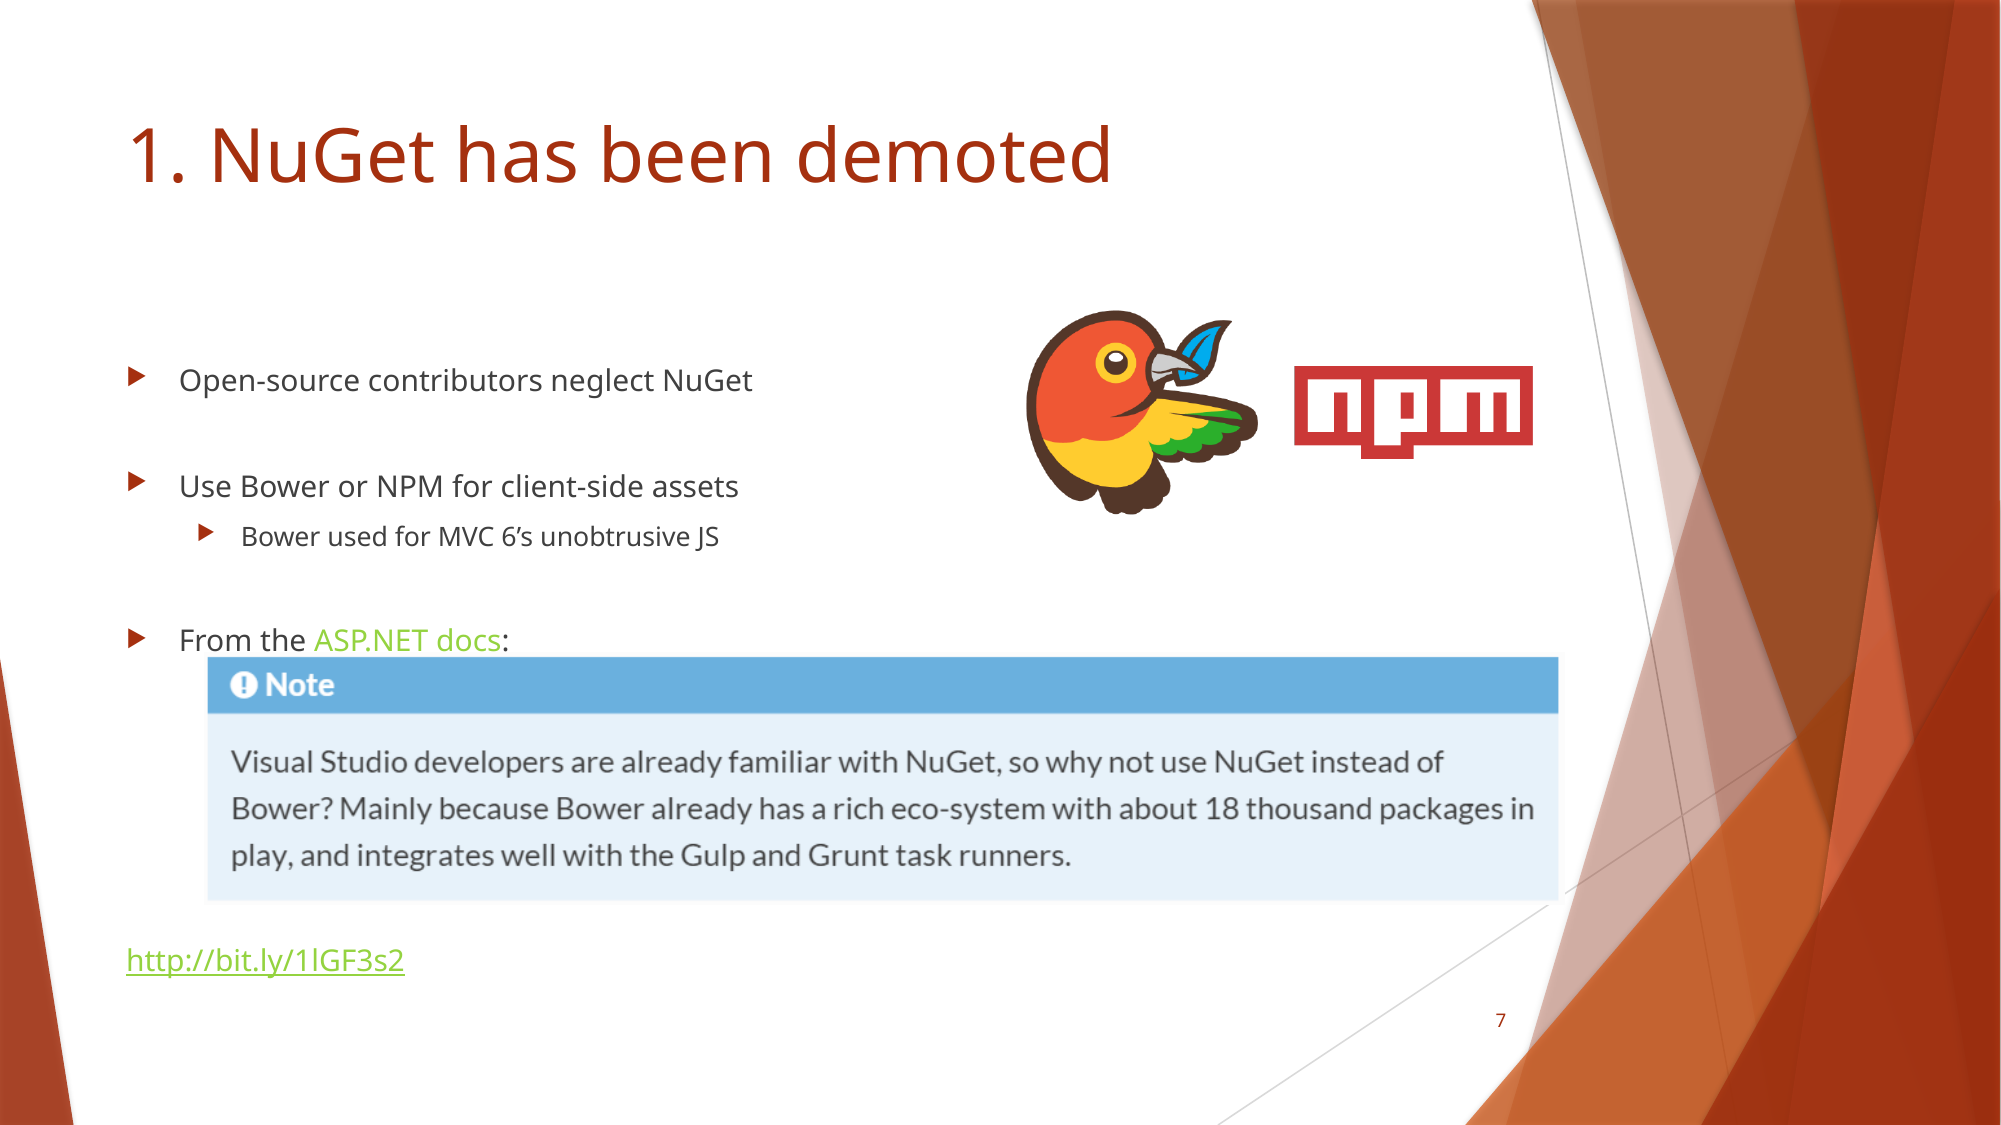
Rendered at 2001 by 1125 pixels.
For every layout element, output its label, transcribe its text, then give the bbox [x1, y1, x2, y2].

picture [204, 651, 1565, 905]
title 1. NuGet has been demoted [111, 99, 1522, 317]
slide_number 7 [1409, 991, 1522, 1051]
list Open-source contributors neglect NuGet Use Bower or NPM for client-side assets Bower used for MVC 6’s unobtrusive JS From the ASP.NET docs: http://bit.ly/1lGF3s2 [111, 354, 1522, 992]
picture [1023, 293, 1535, 531]
